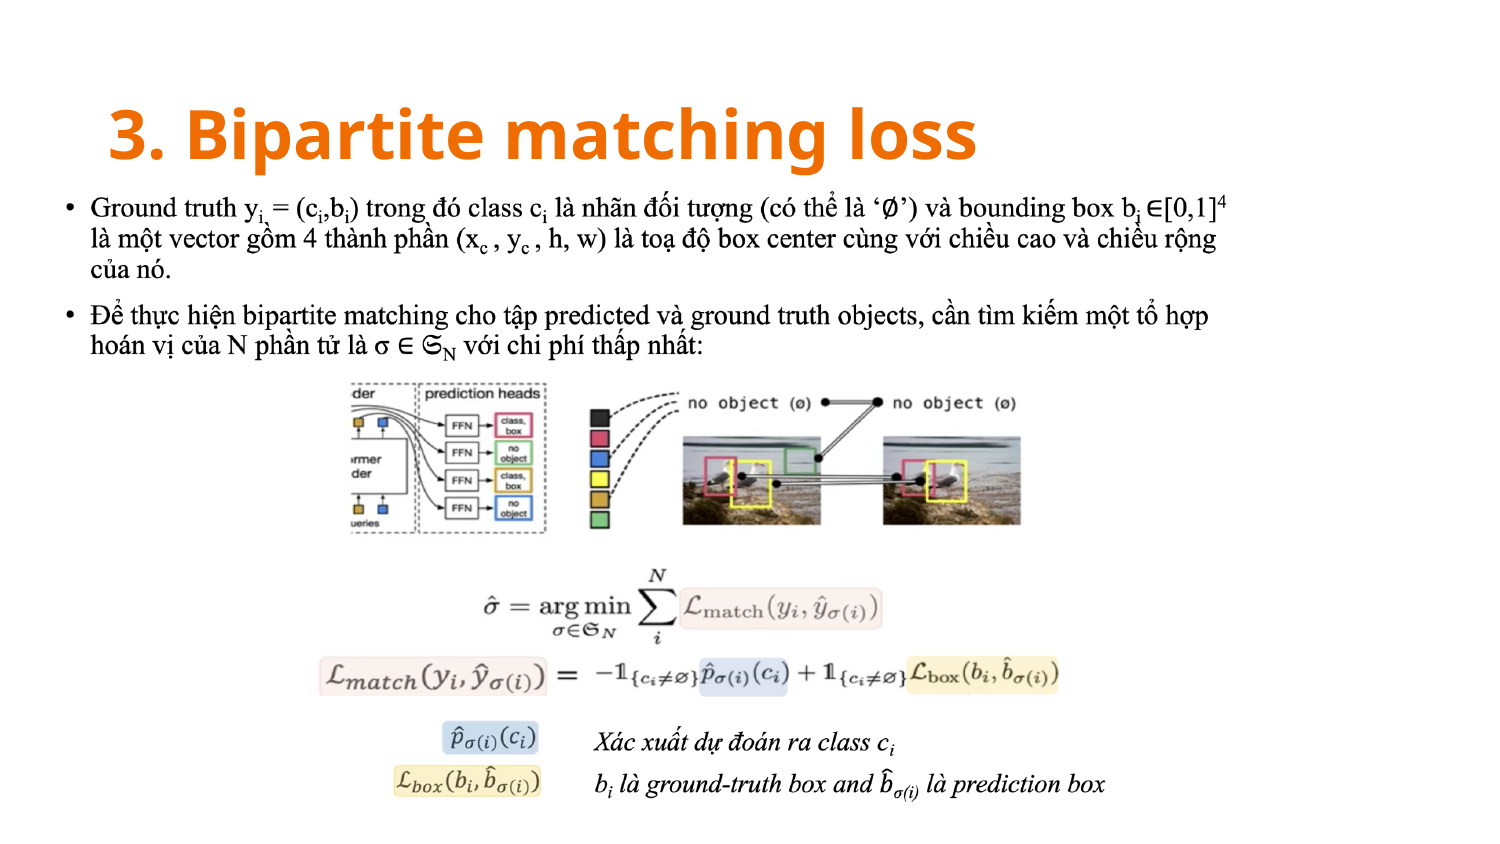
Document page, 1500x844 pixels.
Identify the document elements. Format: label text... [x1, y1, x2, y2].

picture [50, 177, 1237, 819]
title 3. Bipartite matching loss [93, 76, 1500, 189]
